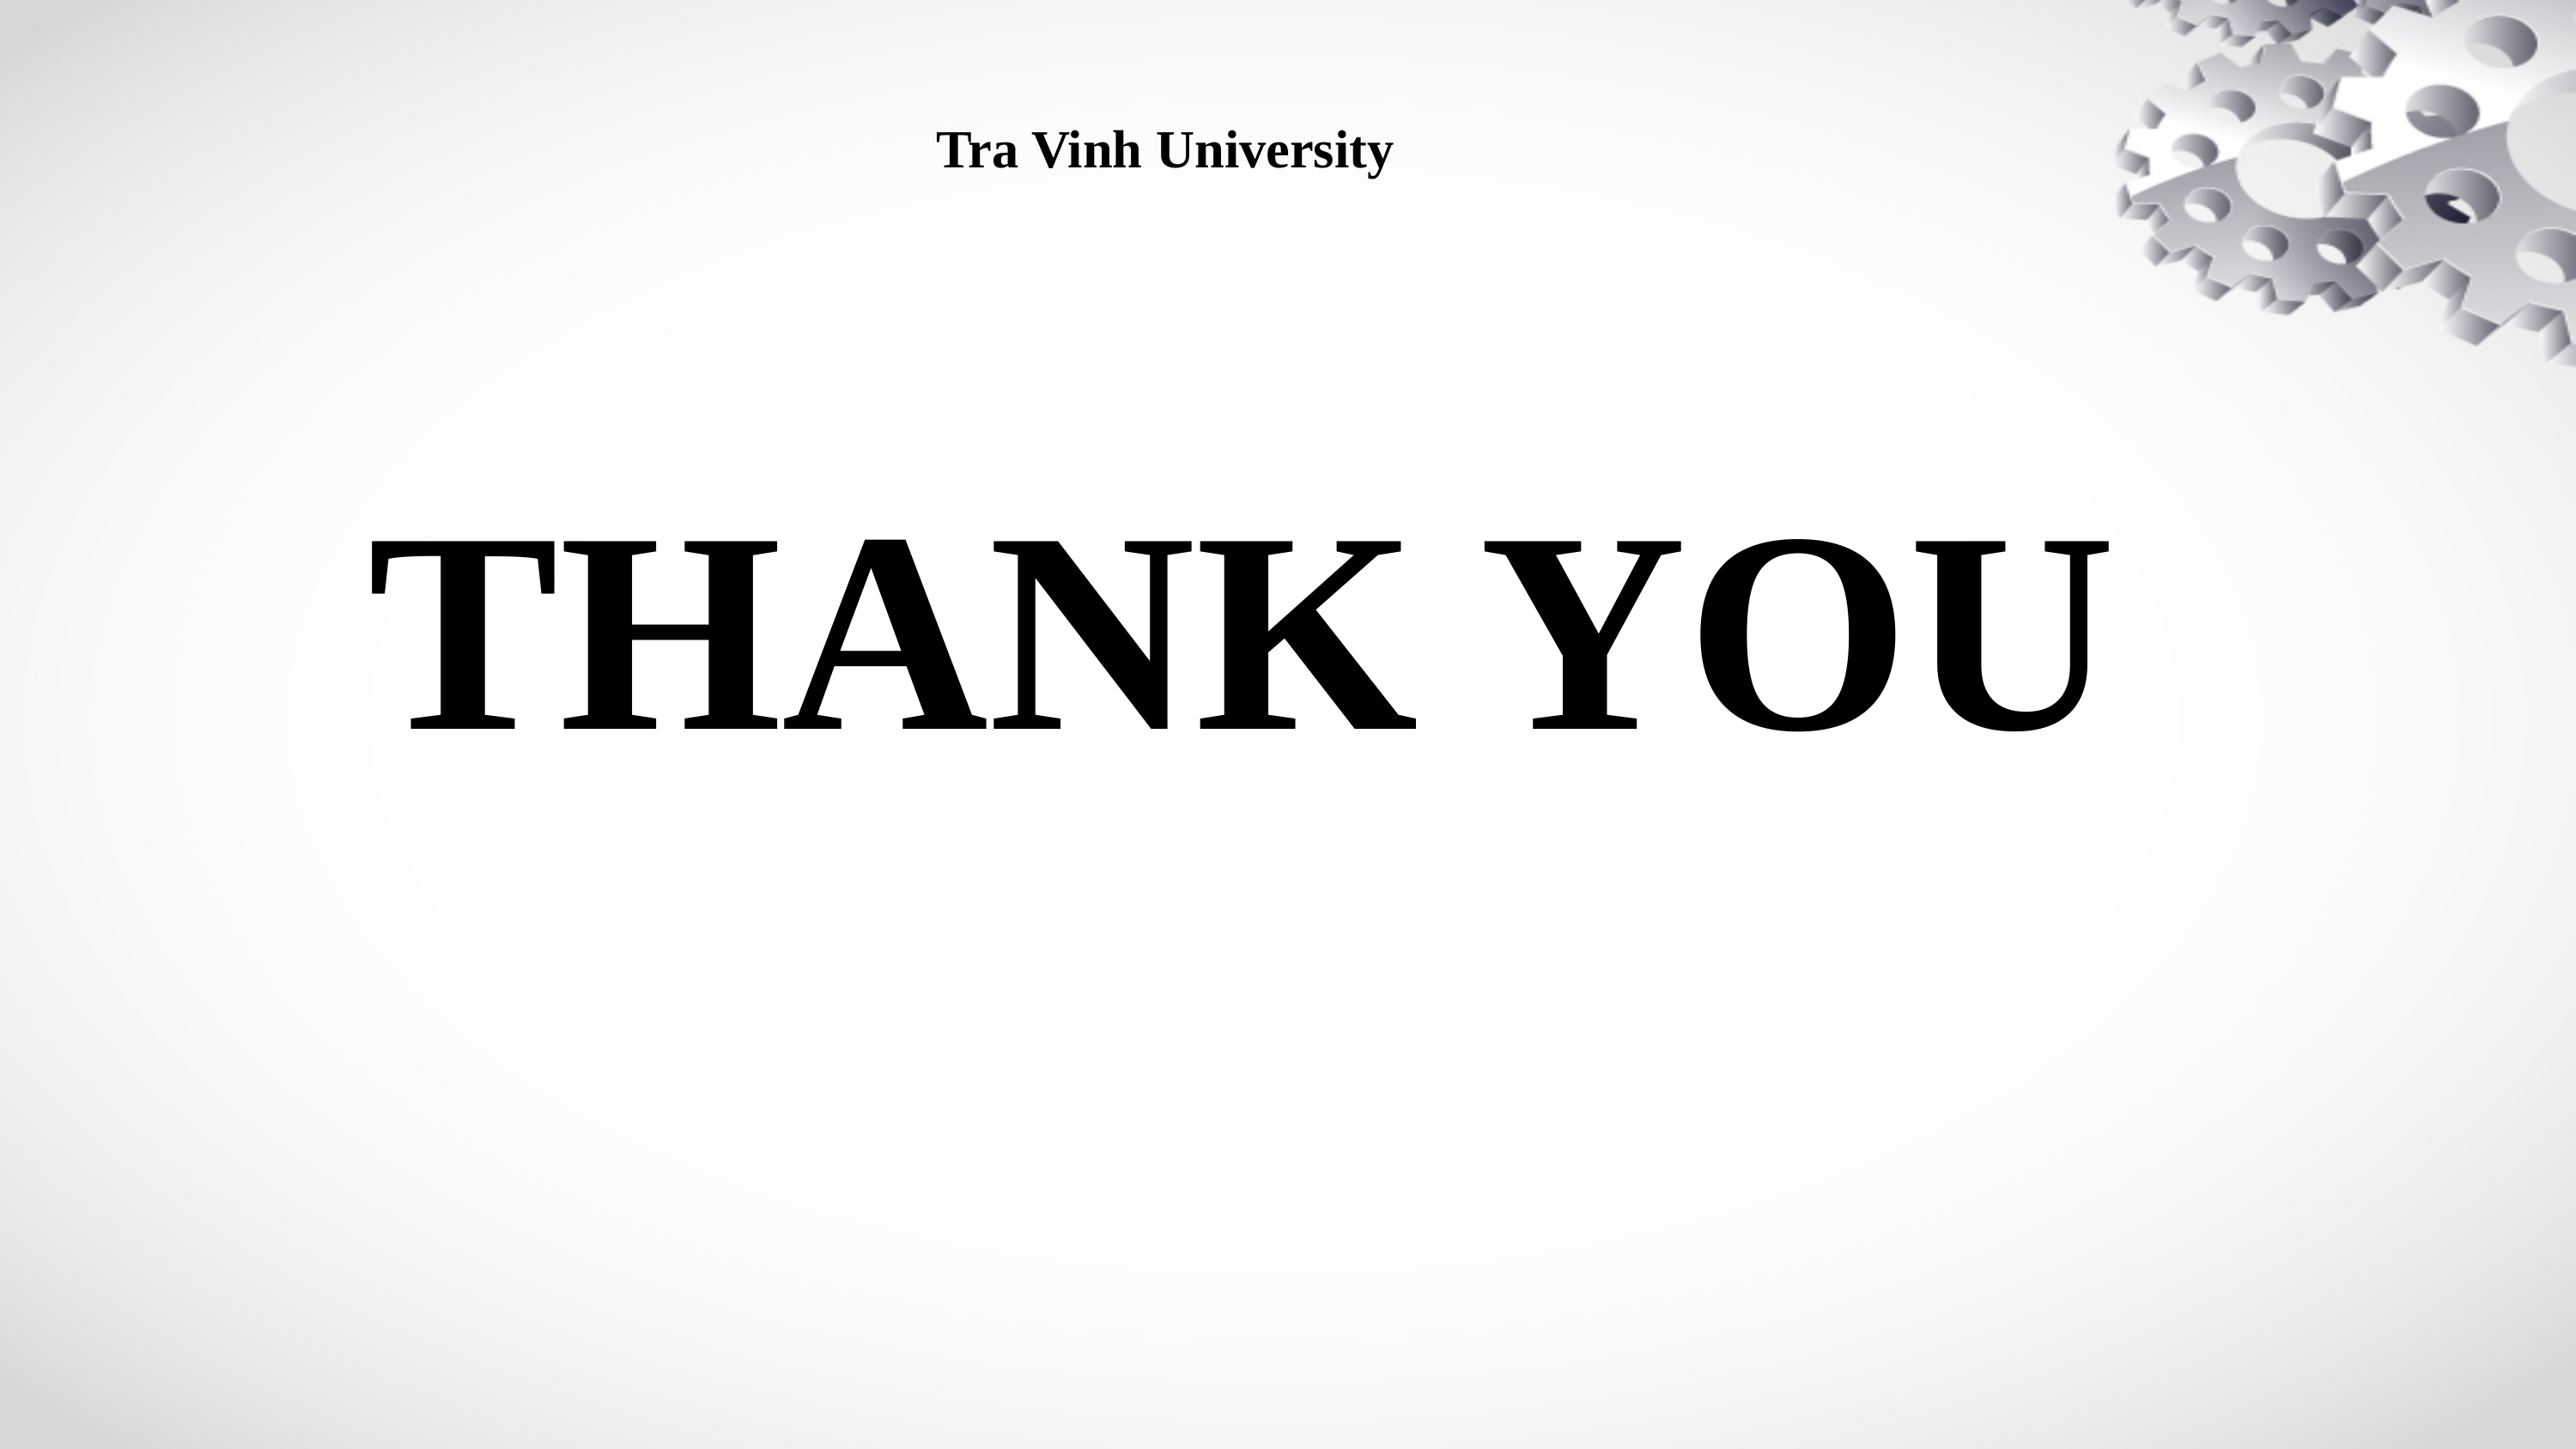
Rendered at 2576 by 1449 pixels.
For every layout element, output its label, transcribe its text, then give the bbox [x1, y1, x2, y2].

picture [0, 0, 2576, 1449]
text_box THANK YOU [368, 431, 2273, 787]
text_box Tra Vinh University [936, 103, 1704, 179]
